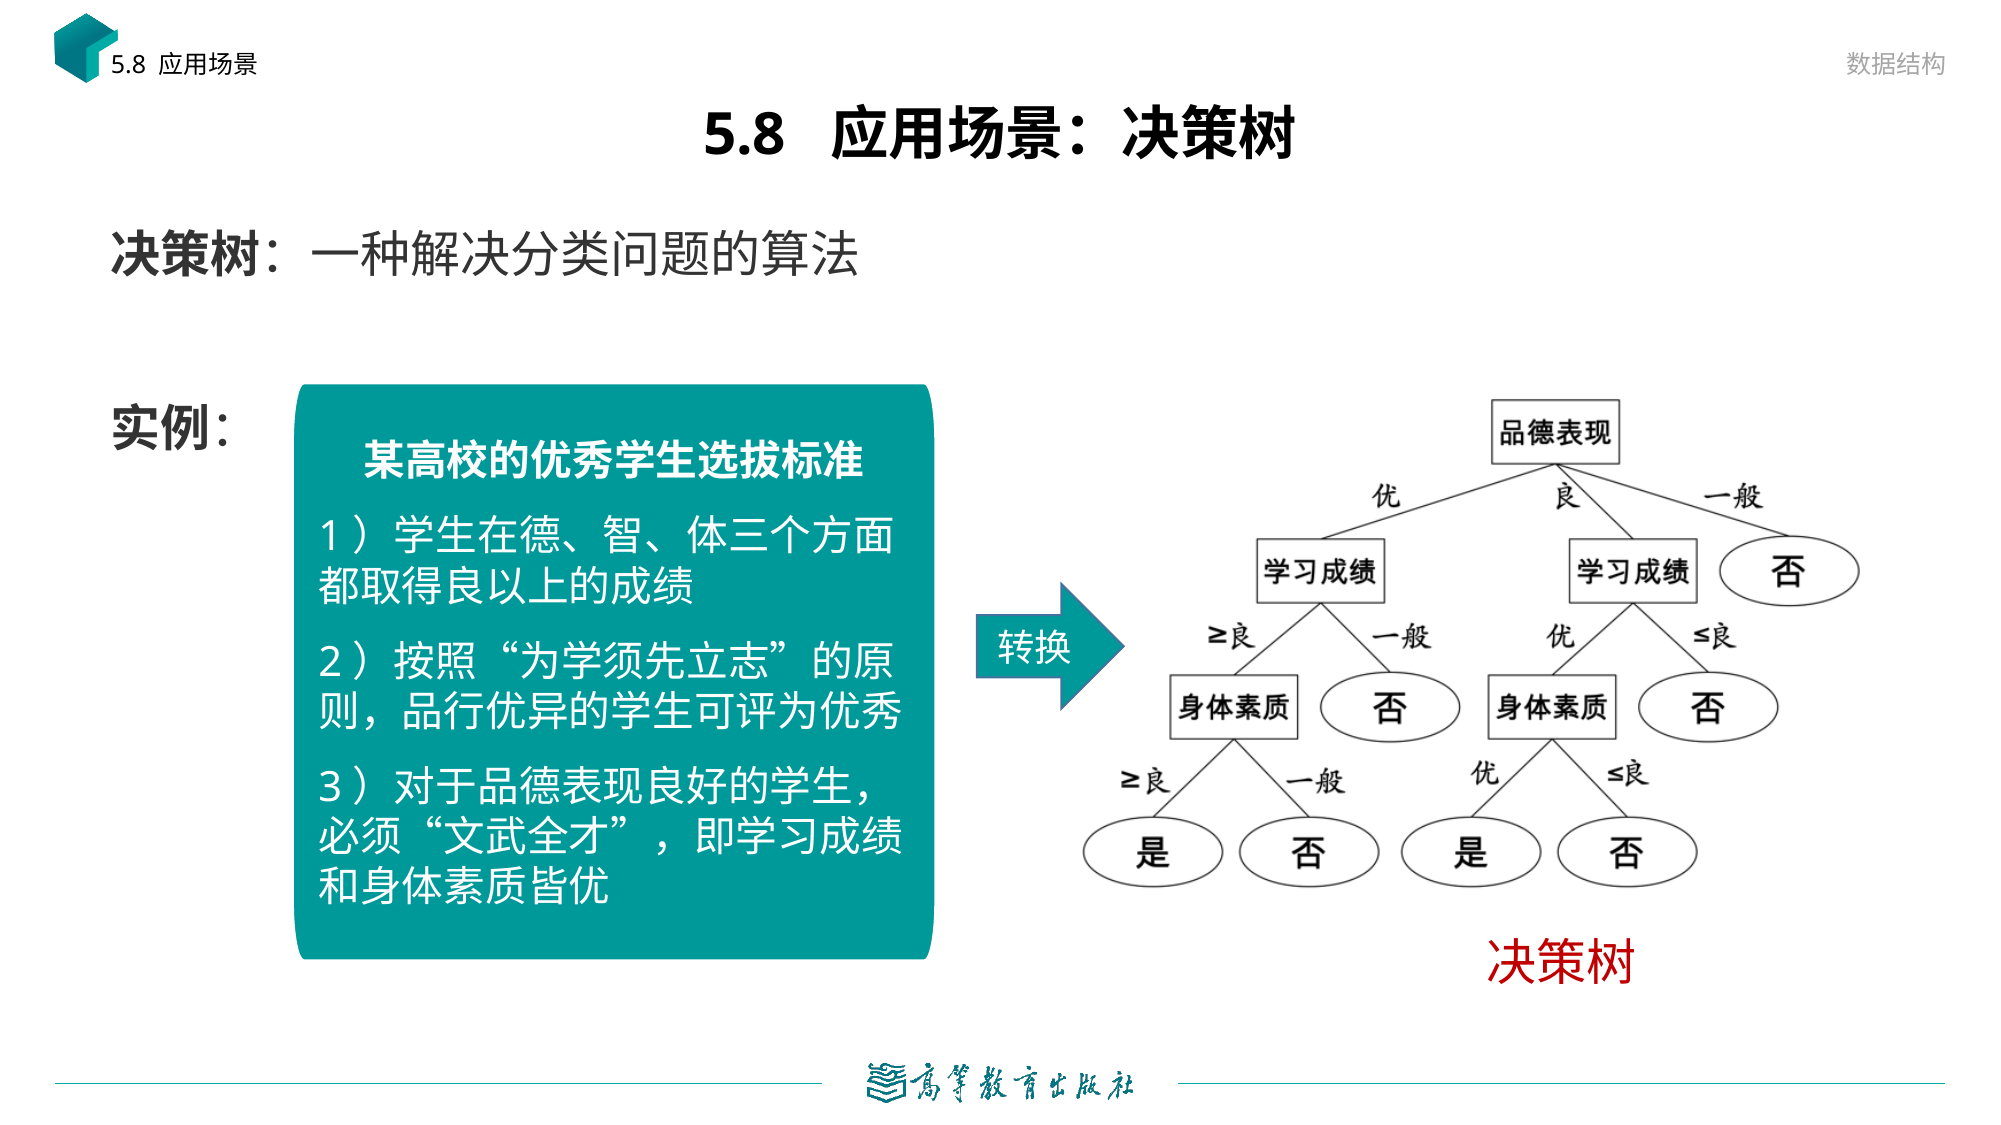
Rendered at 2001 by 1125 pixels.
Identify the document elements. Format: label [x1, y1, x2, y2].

title [137, 92, 1863, 178]
picture [867, 1063, 1133, 1103]
list [95, 209, 1910, 1046]
text_box [291, 382, 937, 962]
text_box [975, 614, 1050, 679]
text_box [1471, 922, 1652, 998]
subtitle [95, 44, 894, 99]
picture [1050, 383, 1892, 910]
list [1115, 32, 1962, 86]
